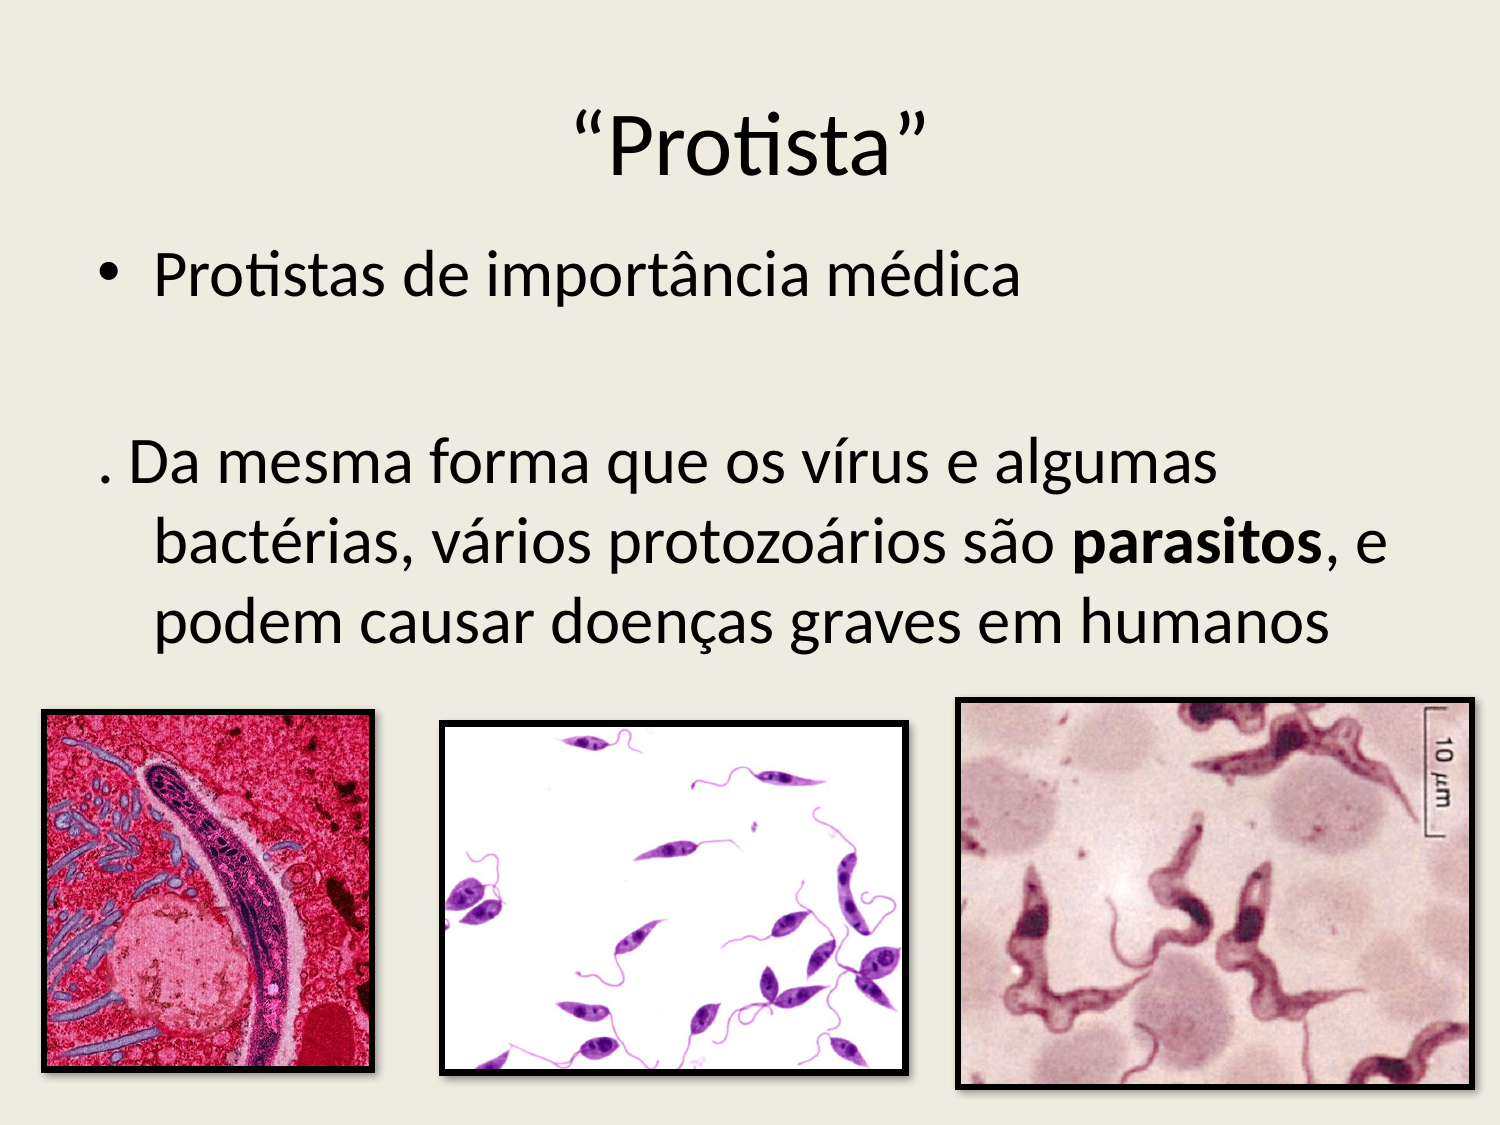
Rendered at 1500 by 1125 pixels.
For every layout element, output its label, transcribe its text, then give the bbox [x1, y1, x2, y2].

list Protistas de importância médica . Da mesma forma que os vírus e algumas bactérias, vários protozoários são parasitos, e podem causar doenças graves em humanos [82, 222, 1432, 966]
picture [46, 714, 369, 1067]
picture [445, 726, 903, 1070]
title “Protista” [75, 45, 1425, 233]
picture [960, 702, 1469, 1085]
